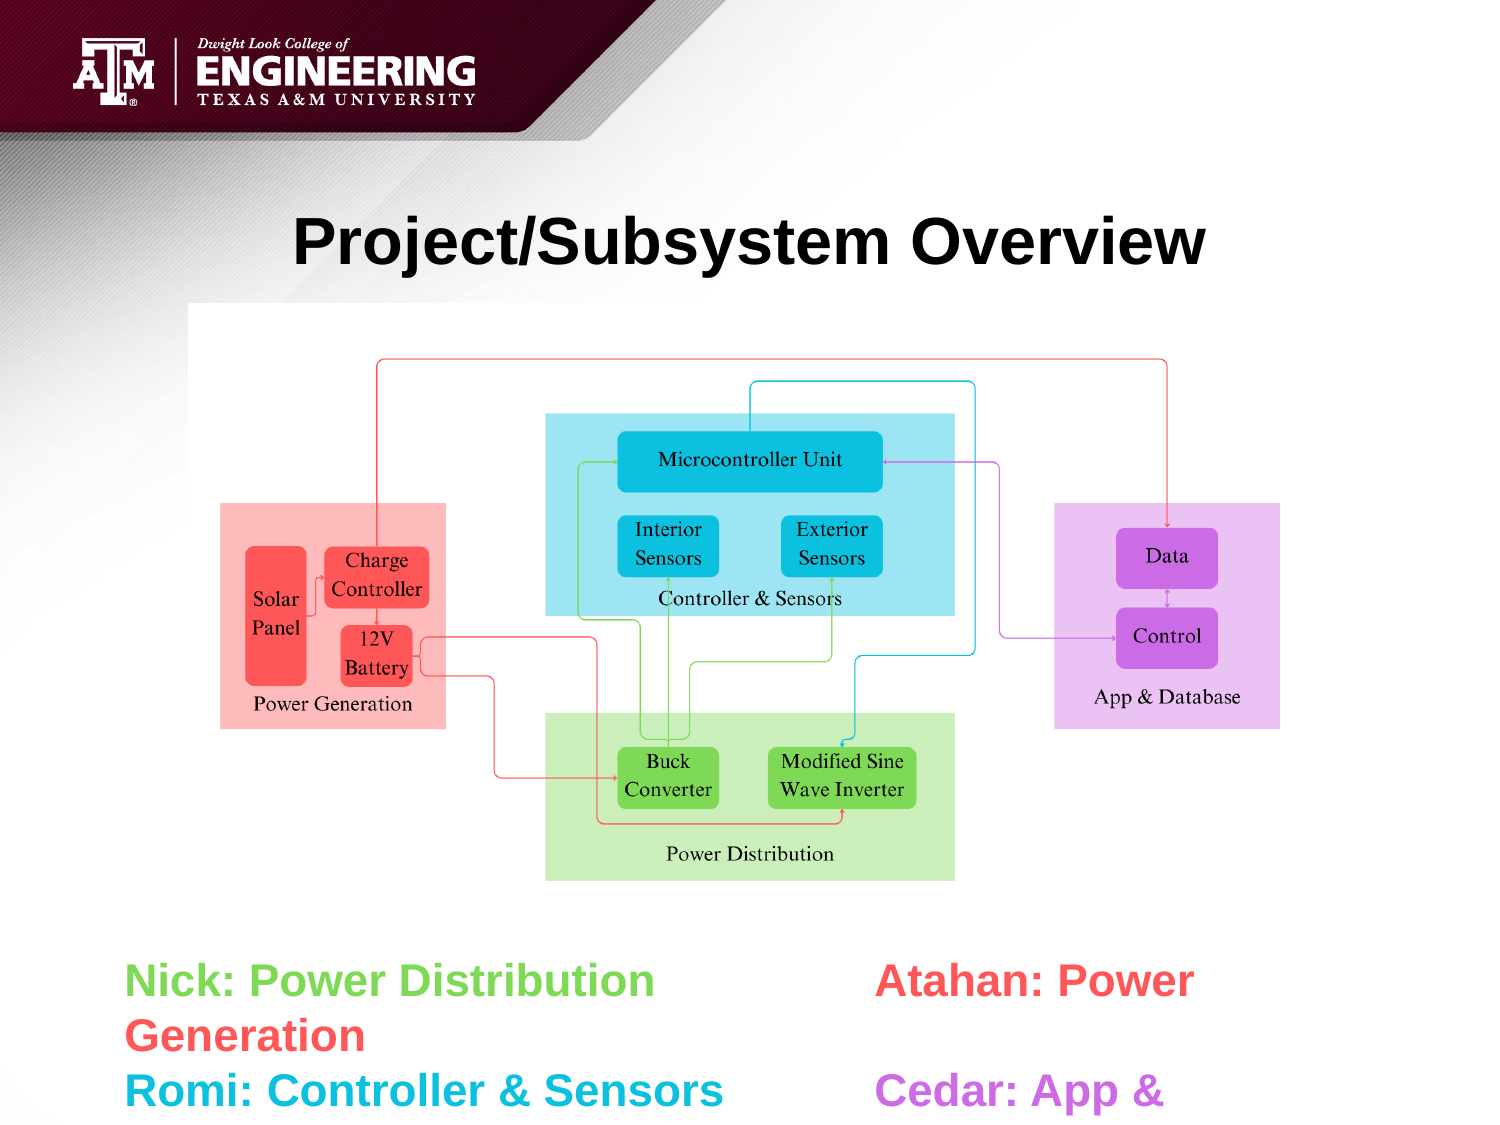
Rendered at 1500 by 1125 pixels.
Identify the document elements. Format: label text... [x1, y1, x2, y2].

title Project/Subsystem Overview [75, 172, 1425, 304]
text_box Nick: Power Distribution Atahan: Power Generation Romi: Controller & Sensors Cedar: App & Database [109, 935, 1391, 1125]
picture [0, 0, 1500, 1125]
